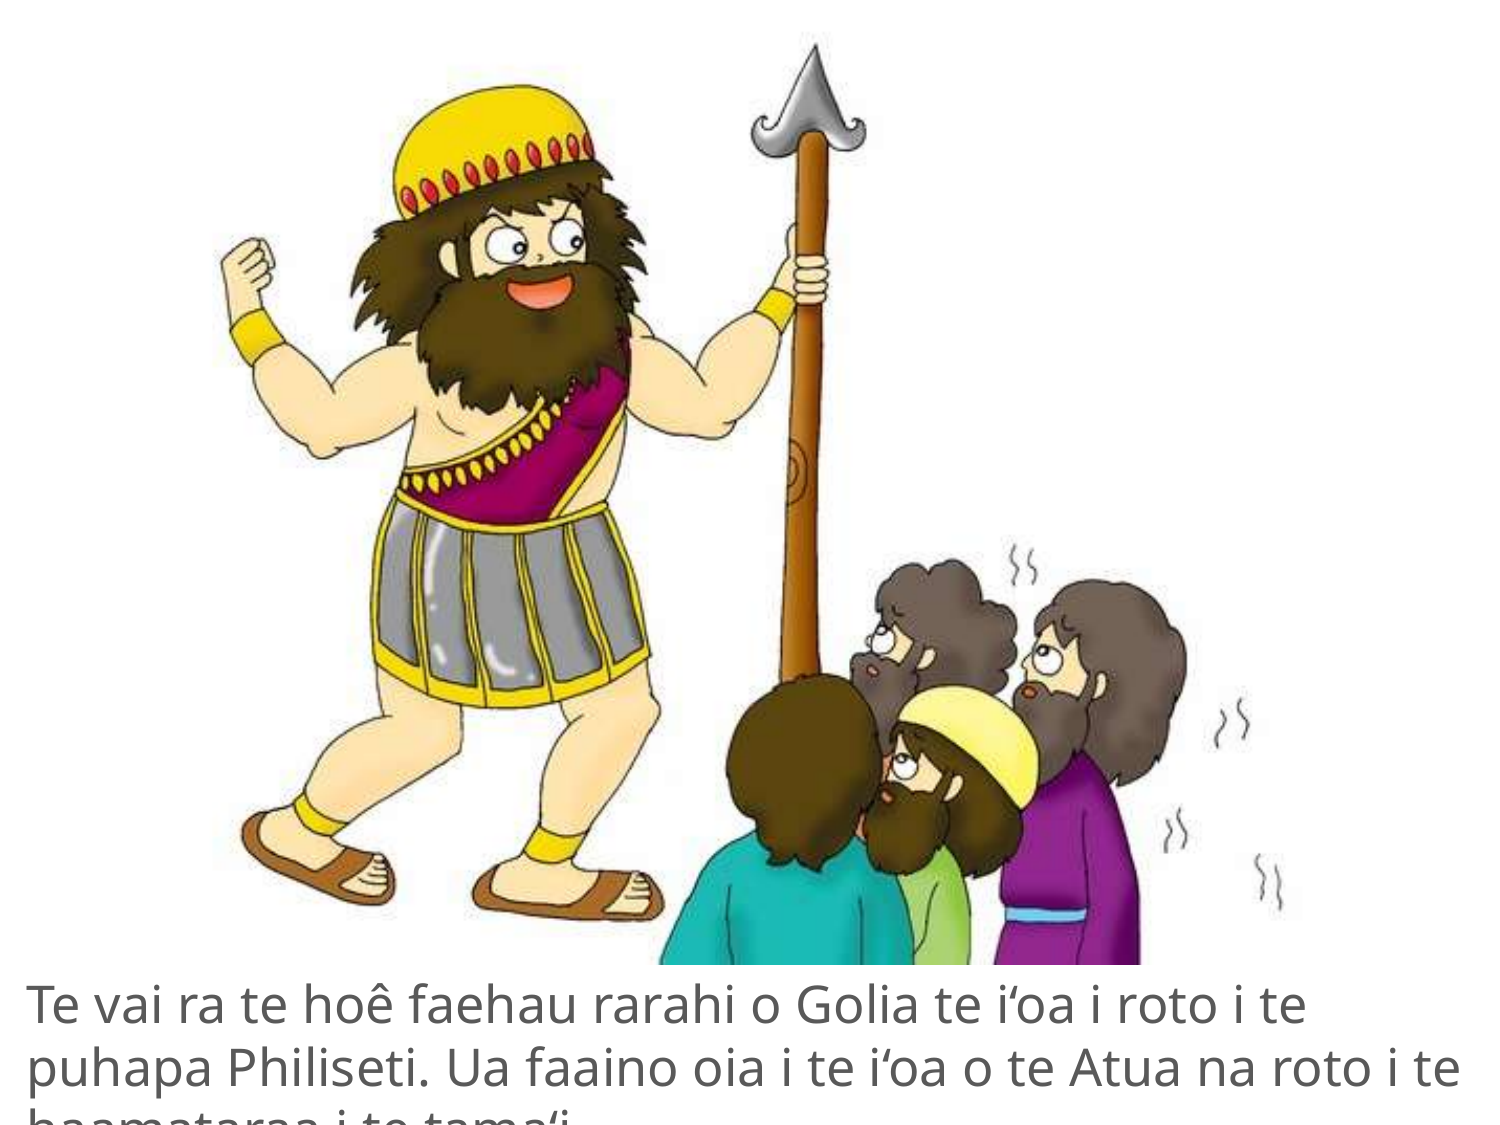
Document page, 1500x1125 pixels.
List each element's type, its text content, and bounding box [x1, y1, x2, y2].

text_box Te vai ra te hoê faehau rarahi o Golia te i‘oa i roto i te puhapa Philiseti. Ua faaino oia i te i‘oa o te Atua na roto i te haamataraa i te tama‘i. [11, 964, 1483, 1125]
picture [79, 0, 1442, 965]
